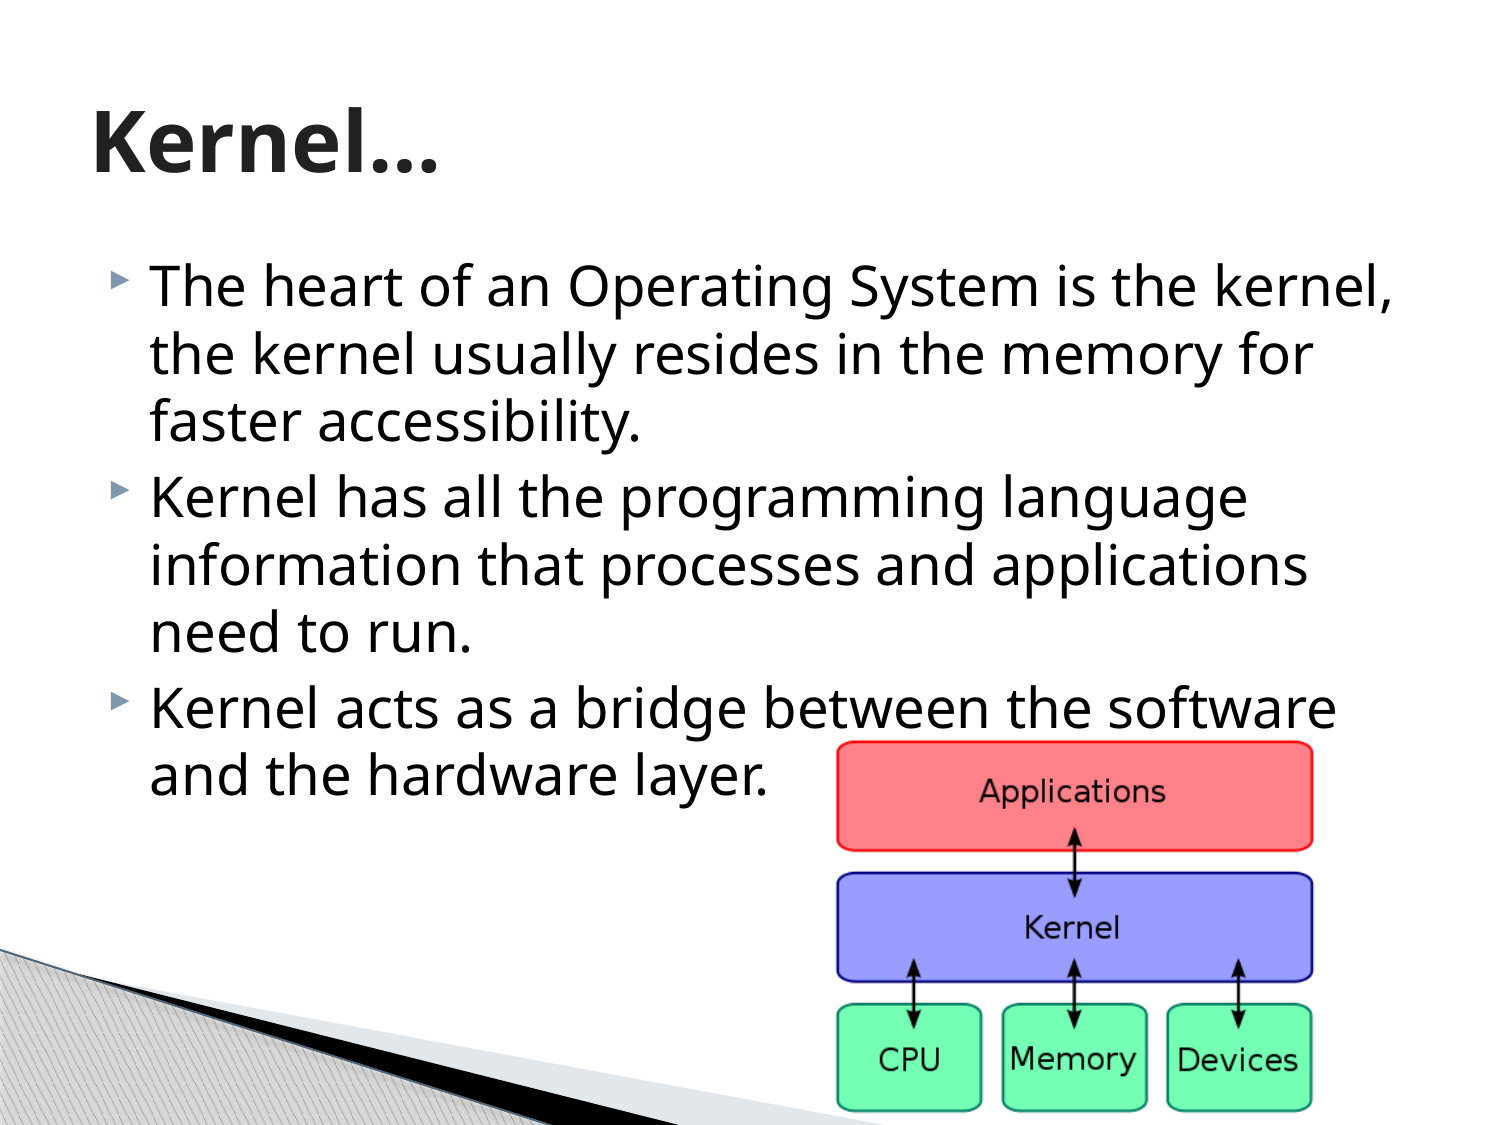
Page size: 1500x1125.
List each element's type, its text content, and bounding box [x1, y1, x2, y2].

picture [824, 729, 1326, 1125]
title Kernel… [75, 45, 1425, 233]
list The heart of an Operating System is the kernel, the kernel usually resides in the memory for faster accessibility. Kernel has all the programming language information that processes and applications need to run. Kernel acts as a bridge between the software and the hardware layer. [75, 243, 1425, 986]
